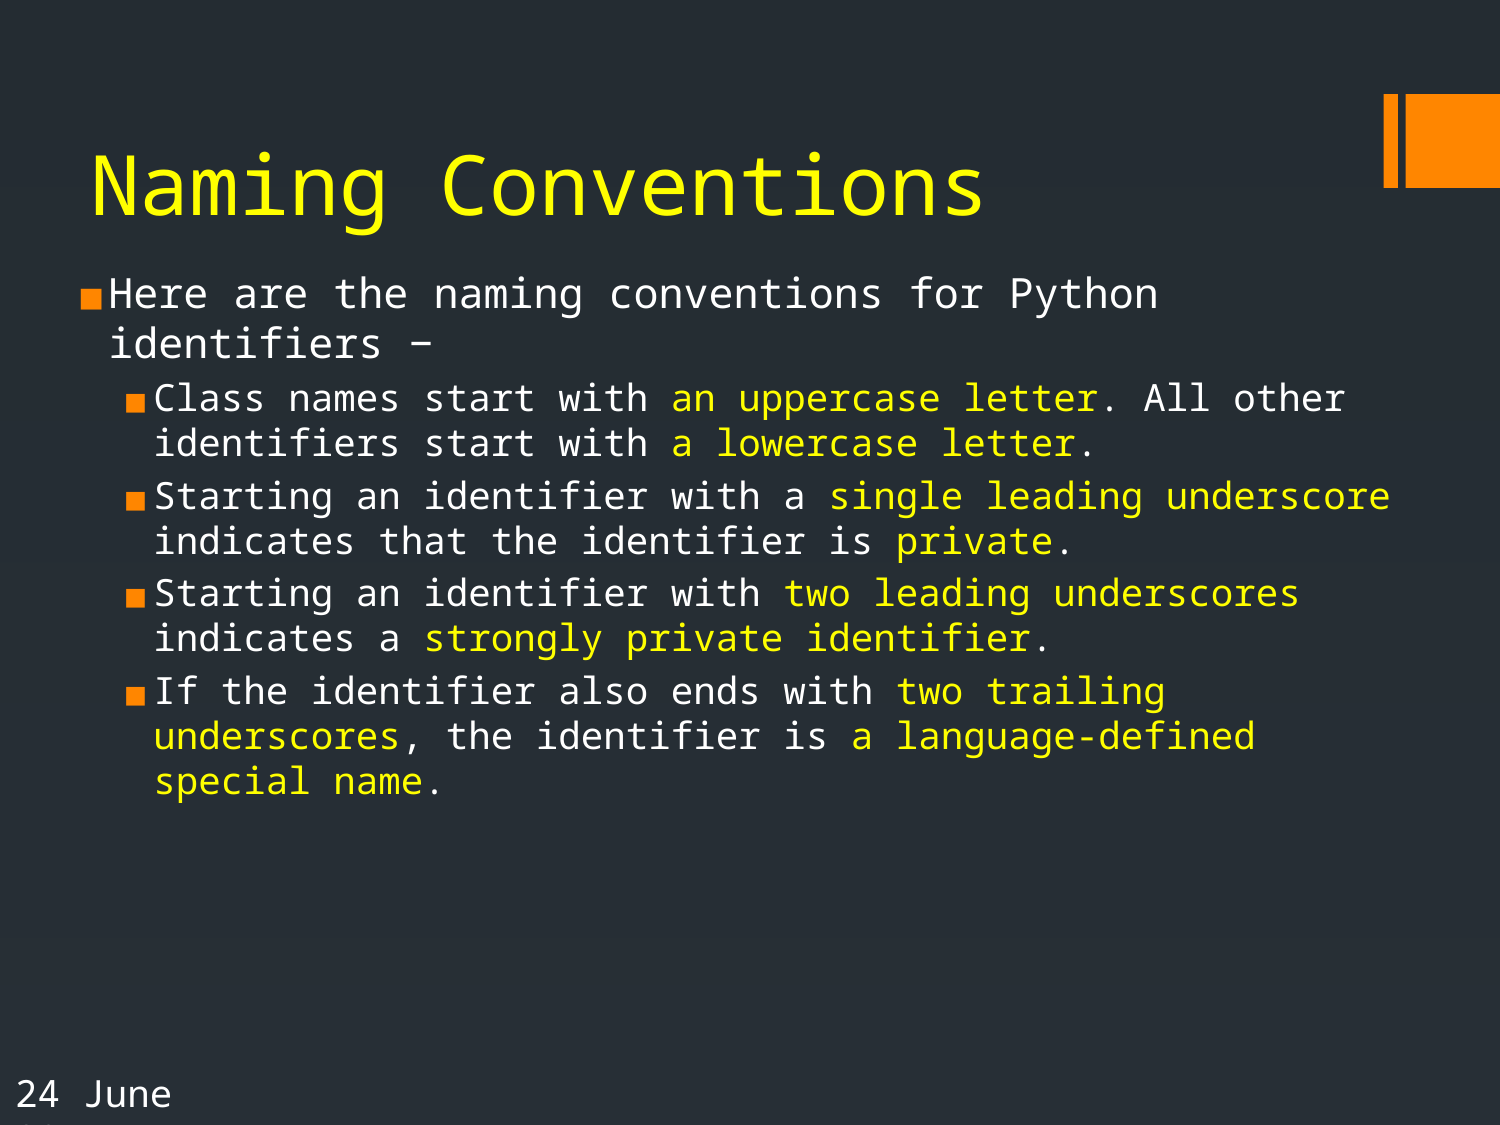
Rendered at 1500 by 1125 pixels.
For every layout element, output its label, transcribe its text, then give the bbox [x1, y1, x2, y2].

title Naming Conventions [75, 50, 1338, 240]
text_box Here are the naming conventions for Python identifiers − Class names start with an uppercase letter. All other identifiers start with a lowercase letter. Starting an identifier with a single leading underscore indicates that the identifier is private. Starting an identifier with two leading underscores indicates a strongly private identifier. If the identifier also ends with two trailing underscores, the identifier is a language-defined special name. [55, 259, 1434, 797]
